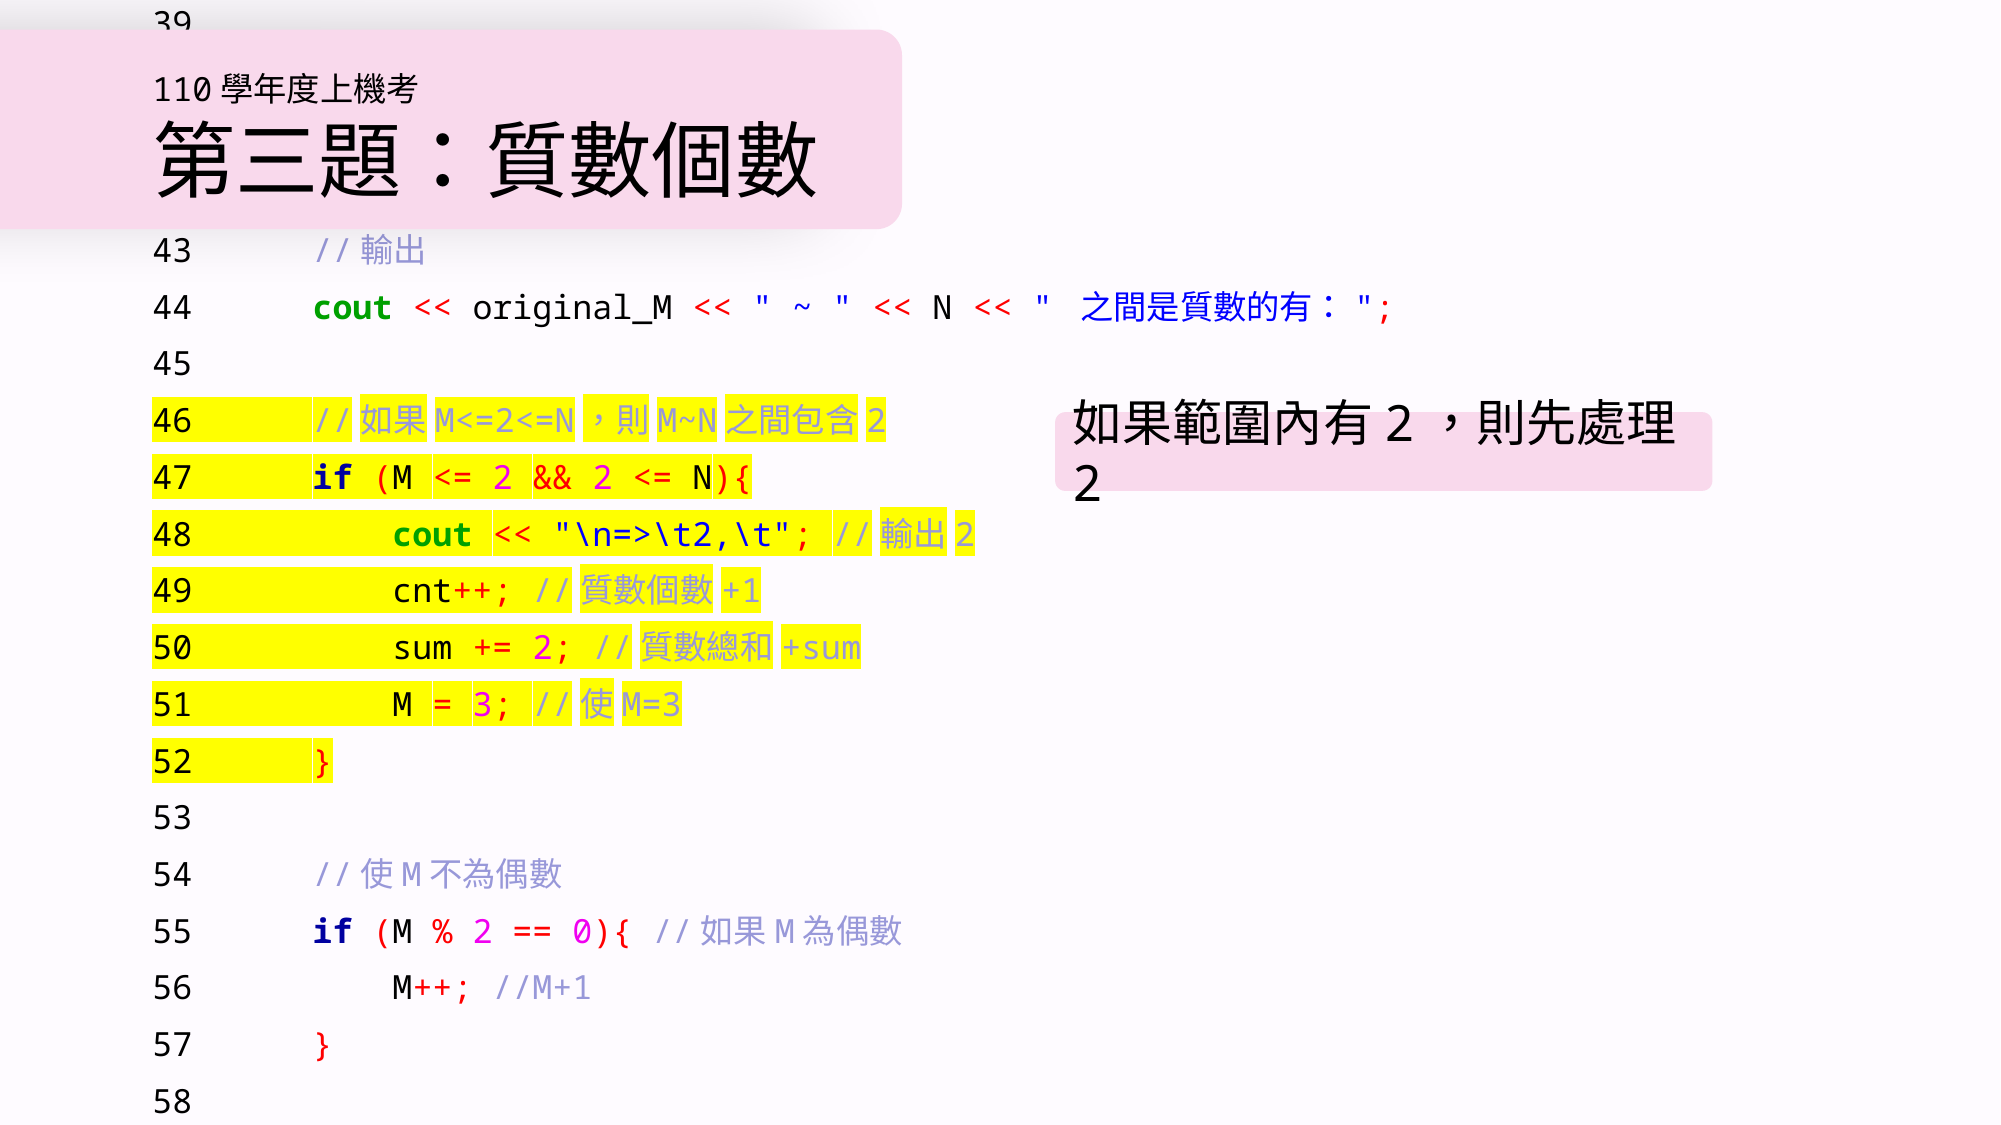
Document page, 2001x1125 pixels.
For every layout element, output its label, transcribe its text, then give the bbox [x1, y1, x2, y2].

text_box [0, 28, 904, 231]
list 1 #include <iostream> //輸入輸出的函式庫 2 #include <cmath> //算平方根的函式庫 3 using namespace std; 4 5 //判斷是否為質數的自訂函式 6 bool is_prime(int n){ 7 //2是質數 8 if (n == 2){ 9 return true; 10 } 11 //小於等於0的數、1、偶數不是質數 12 if (n <= 1 || n % 2 == 0){ 13 return false; 14 } 15 //讓n取餘 3~根號n 的奇數，判斷是否為其之倍數 16 for (int i = 3; i <= sqrt(n); i+=2){ 17 if (n % i == 0){ 18 return false; 19 } 20 } 21 return true; 22 } 23 24 int main() 25 { 26 int M, N, original_M, //original_M用來記錄未改變的M 27 cnt = 0, //計算範圍內共有多少質數 28 sum = 0; //計算質數的總和 29 30 cin >> M >> N; //讀入範圍 31 32 //確保M<N 33 if (N < M){ 34 //如果M>N，則M和N交換 35 int tmp = M; 36 M = N; 37 N = tmp; 38 } 39 40 //紀錄原來的M至origial_M 41 original_M = M; 42 43 //輸出 44 cout << original_M << " ~ " << N << " 之間是質數的有："; 45 46 //如果M<=2<=N，則M~N之間包含2 47 if (M <= 2 && 2 <= N){ 48 cout << "\n=>\t2,\t"; //輸出2 49 cnt++; //質數個數+1 50 sum += 2; //質數總和+sum 51 M = 3; //使M=3 52 } 53 54 //使M不為偶數 55 if (M % 2 == 0){ //如果M為偶數 56 M++; //M+1 57 } 58 59 //從M開始到N，判斷是否為質數 60 for (int i = M; i <= N; i+=2/*非2偶數不是質數*/){ 61 if (is_prime(i)){ //如果是質數 62 if (cnt % 10 == 0){ //如果輸出超過10個質數或沒有輸出過，就換行並輸出=> 63 cout << "\n=>\t"; 64 } 65 cnt++; //質數個數+1 66 sum += i; //質數總和+i 67 cout << i << ",\t"; //輸出i 68 } 69 } 70 71 cout << "\n\n"; 72 cout << " " << original_M << " ~ " << N << " 之間共有 " << cnt << " 個質數\n\n"; 73 cout << " " << original_M << " ~ " << N << " 之間總和= " << sum << "\n"; 74 75 return 0; 76 } [137, 0, 1973, 598]
text_box 如果範圍內有2，則先處理2 [1054, 411, 1714, 492]
title 110學年度上機考 第三題：質數個數 [137, 59, 1863, 217]
